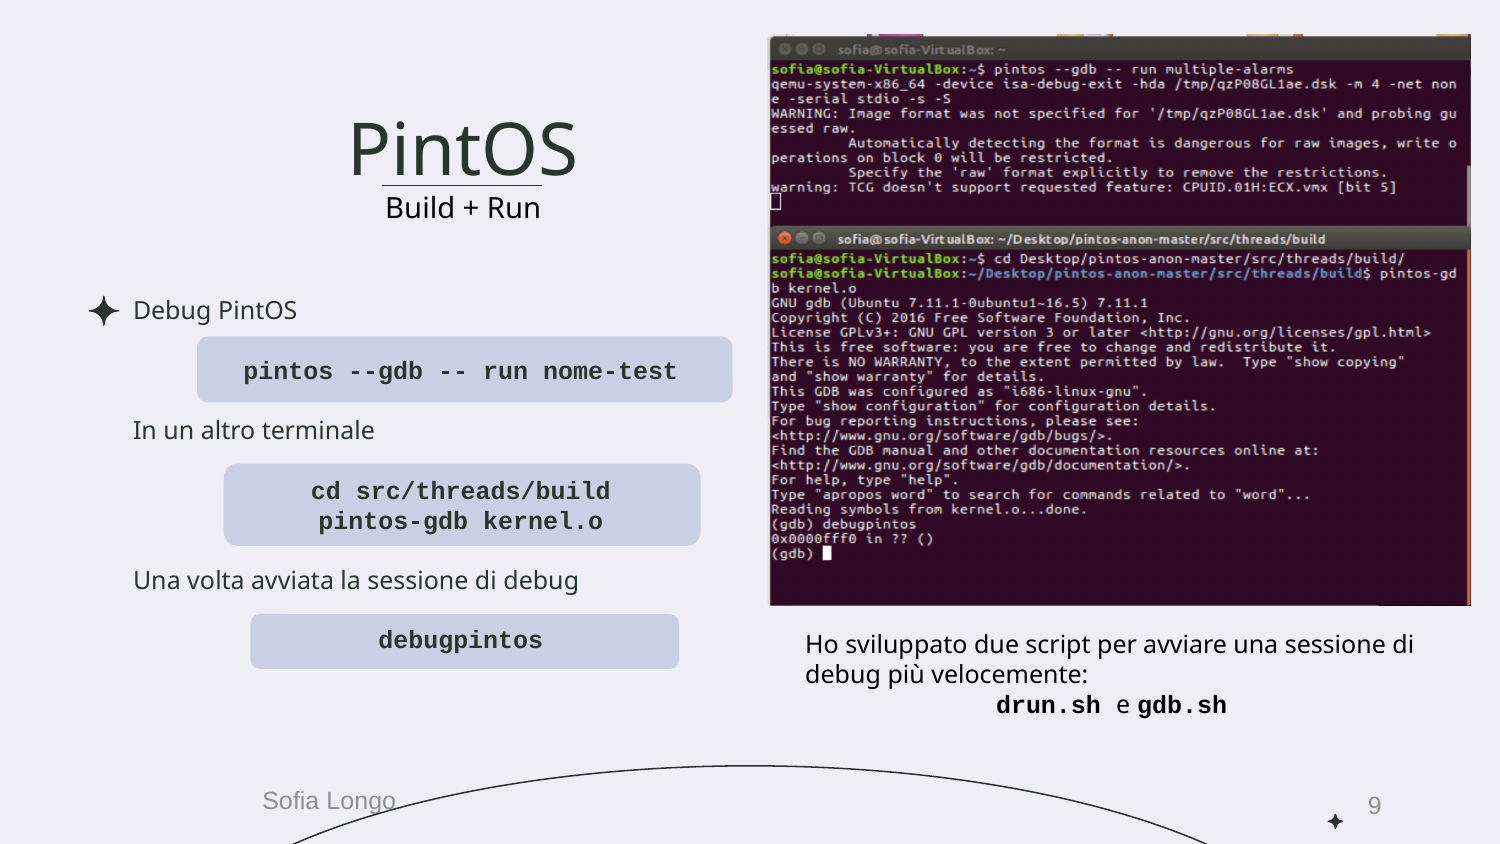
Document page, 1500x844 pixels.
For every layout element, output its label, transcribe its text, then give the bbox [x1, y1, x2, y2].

text_box Build + Run [370, 181, 556, 232]
slide_number 9 [1059, 782, 1397, 828]
title PintOS [118, 87, 762, 182]
text_box Ho sviluppato due script per avviare una sessione di debug più velocemente: drun.sh e gdb.sh [790, 621, 1448, 726]
text_box [89, 296, 119, 326]
subtitle Debug PintOS pintos --gdb -- run nome-test In un altro terminale cd src/threads/build pintos-gdb kernel.o Una volta avviata la sessione di debug debugpintos [118, 279, 804, 695]
picture [767, 34, 1472, 606]
